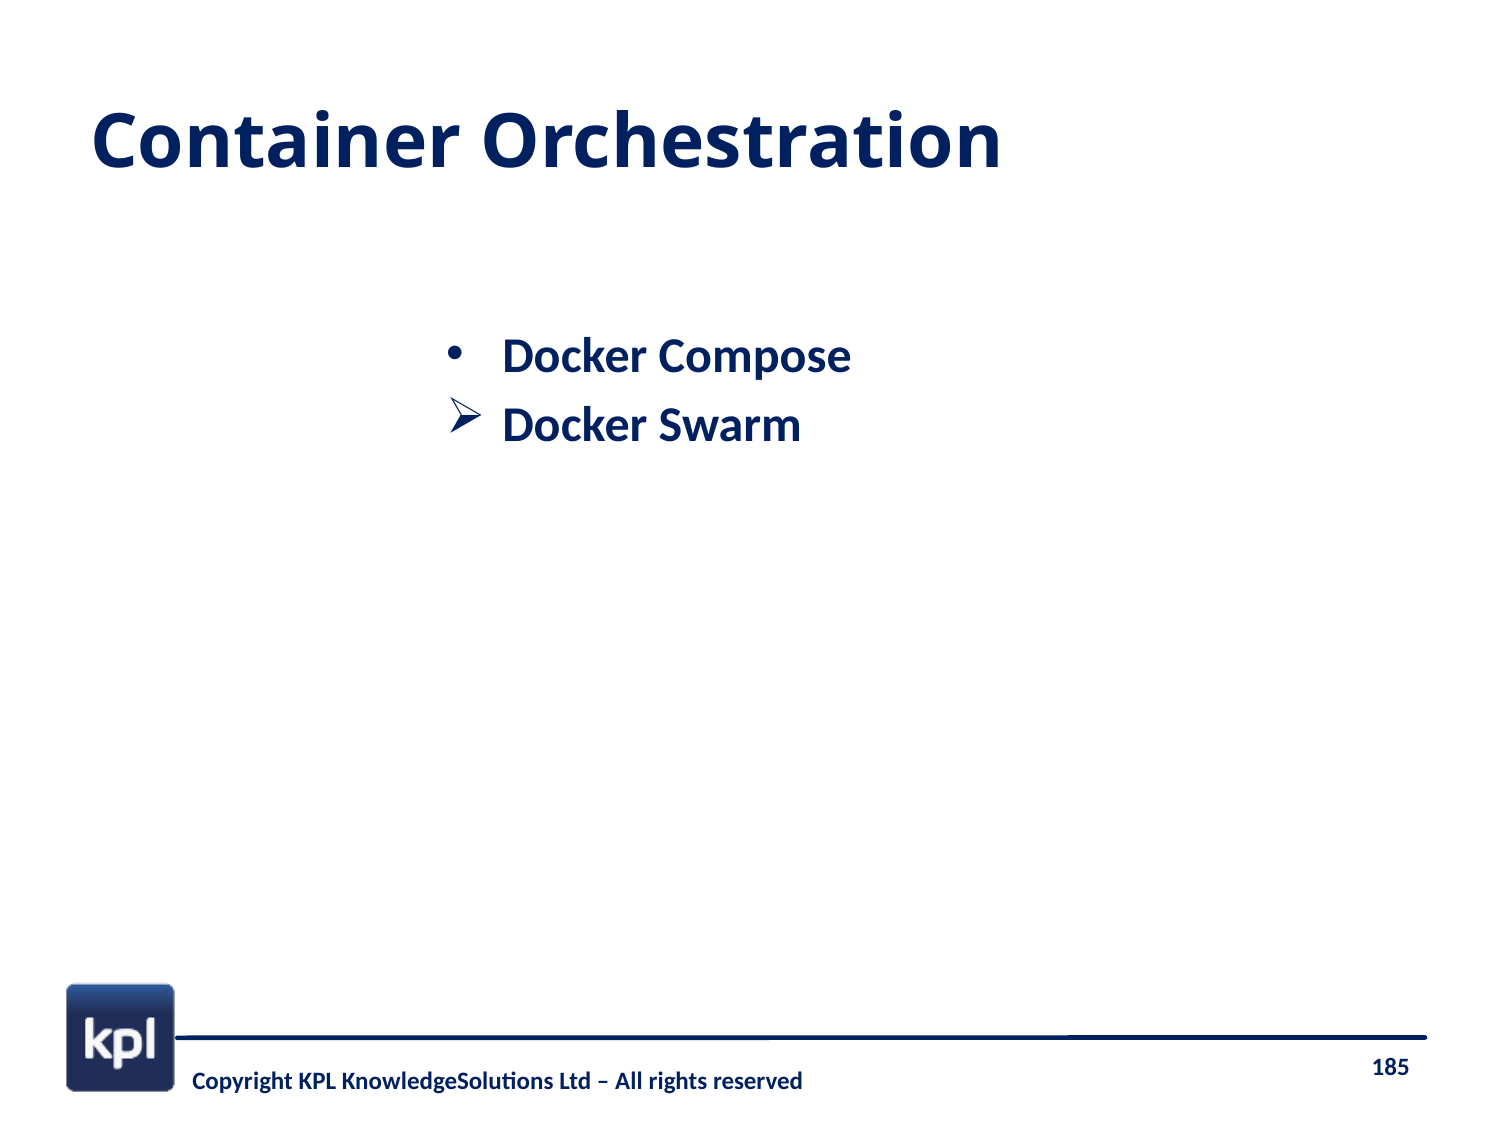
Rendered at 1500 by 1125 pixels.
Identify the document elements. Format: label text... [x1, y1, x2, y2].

footer Copyright KPL KnowledgeSolutions Ltd – All rights reserved [177, 1050, 963, 1110]
list Docker Compose Docker Swarm [431, 314, 941, 780]
picture [62, 980, 178, 1095]
slide_number 185 [987, 1042, 1425, 1103]
title Container Orchestration [75, 43, 1436, 233]
